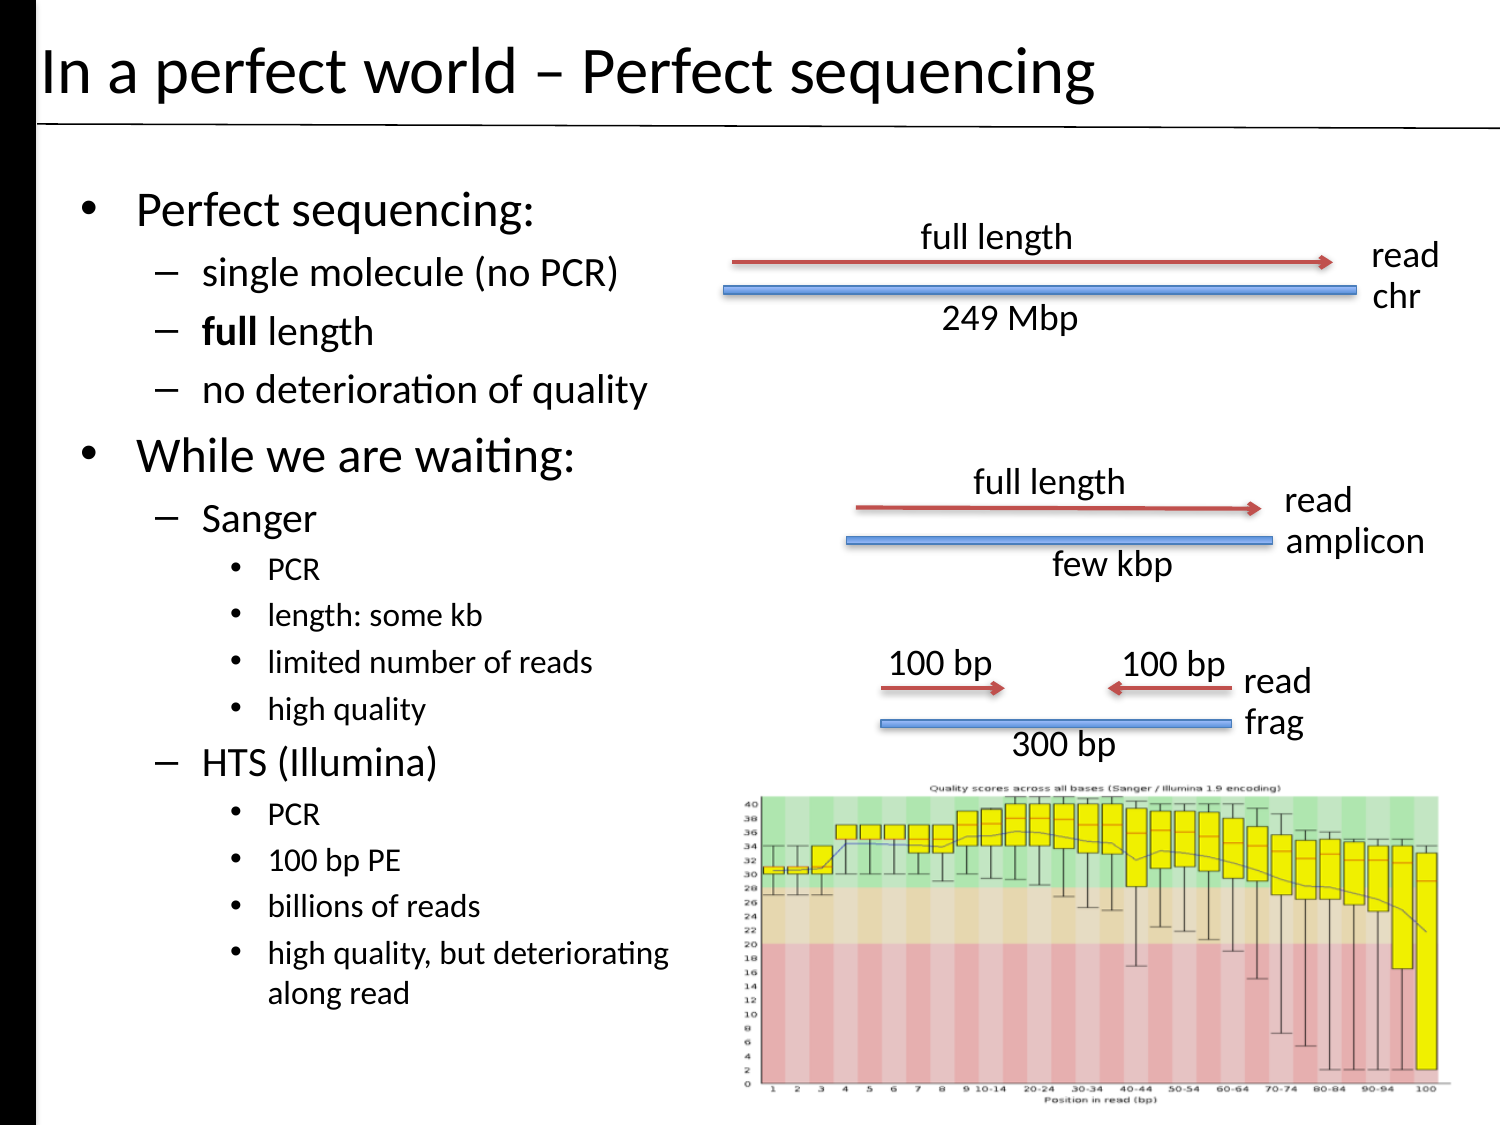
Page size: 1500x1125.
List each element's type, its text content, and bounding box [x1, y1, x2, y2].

text_box read [1356, 222, 1468, 283]
text_box [880, 719, 996, 728]
text_box full length [958, 449, 1161, 505]
text_box 100 bp [1106, 631, 1251, 690]
text_box [1206, 536, 1270, 545]
text_box [1140, 719, 1230, 728]
text_box amplicon [1270, 508, 1456, 569]
text_box [846, 536, 1037, 545]
title In a perfect world – Perfect sequencing [25, 6, 1425, 127]
picture [740, 781, 1464, 1109]
text_box full length [905, 204, 1107, 261]
text_box [723, 285, 926, 295]
text_box frag [1230, 689, 1341, 750]
text_box read [1228, 648, 1340, 709]
text_box read [1269, 467, 1381, 528]
text_box 300 bp [996, 711, 1140, 772]
text_box [1256, 285, 1357, 295]
text_box few kbp [1037, 531, 1206, 591]
text_box 249 Mbp [926, 285, 1256, 346]
list Perfect sequencing: single molecule (no PCR) full length no deterioration of quality While we are waiting: Sanger PCR length: some kb limited number of reads high quality HTS (Illumina) PCR 100 bp PE billions of reads high quality, but deteriorating along read [64, 169, 724, 1093]
text_box 100 bp [872, 630, 1021, 690]
text_box chr [1358, 263, 1498, 324]
